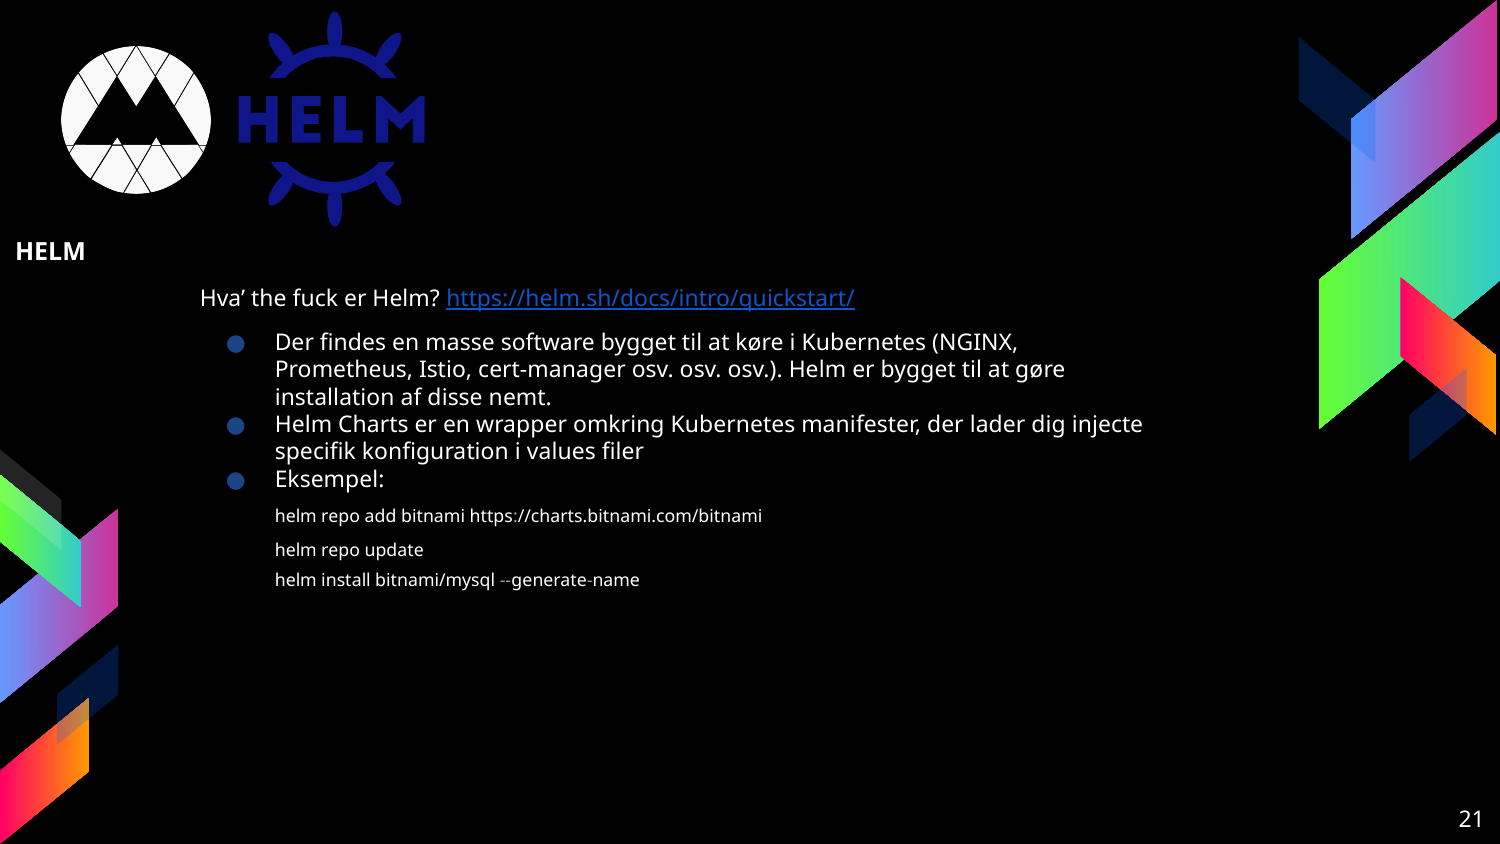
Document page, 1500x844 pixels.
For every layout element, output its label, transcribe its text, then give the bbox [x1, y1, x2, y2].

picture [238, 11, 426, 227]
picture [61, 46, 211, 194]
list Hva’ the fuck er Helm? https://helm.sh/docs/intro/quickstart/ Der findes en masse software bygget til at køre i Kubernetes (NGINX, Prometheus, Istio, cert-manager osv. osv. osv.). Helm er bygget til at gøre installation af disse nemt. Helm Charts er en wrapper omkring Kubernetes manifester, der lader dig injecte specifik konfiguration i values filer Eksempel: helm repo add bitnami https://charts.bitnami.com/bitnami helm repo update helm install bitnami/mysql --generate-name [184, 268, 1165, 723]
slide_number ‹#› [1403, 789, 1500, 844]
title HELM [0, 209, 394, 281]
